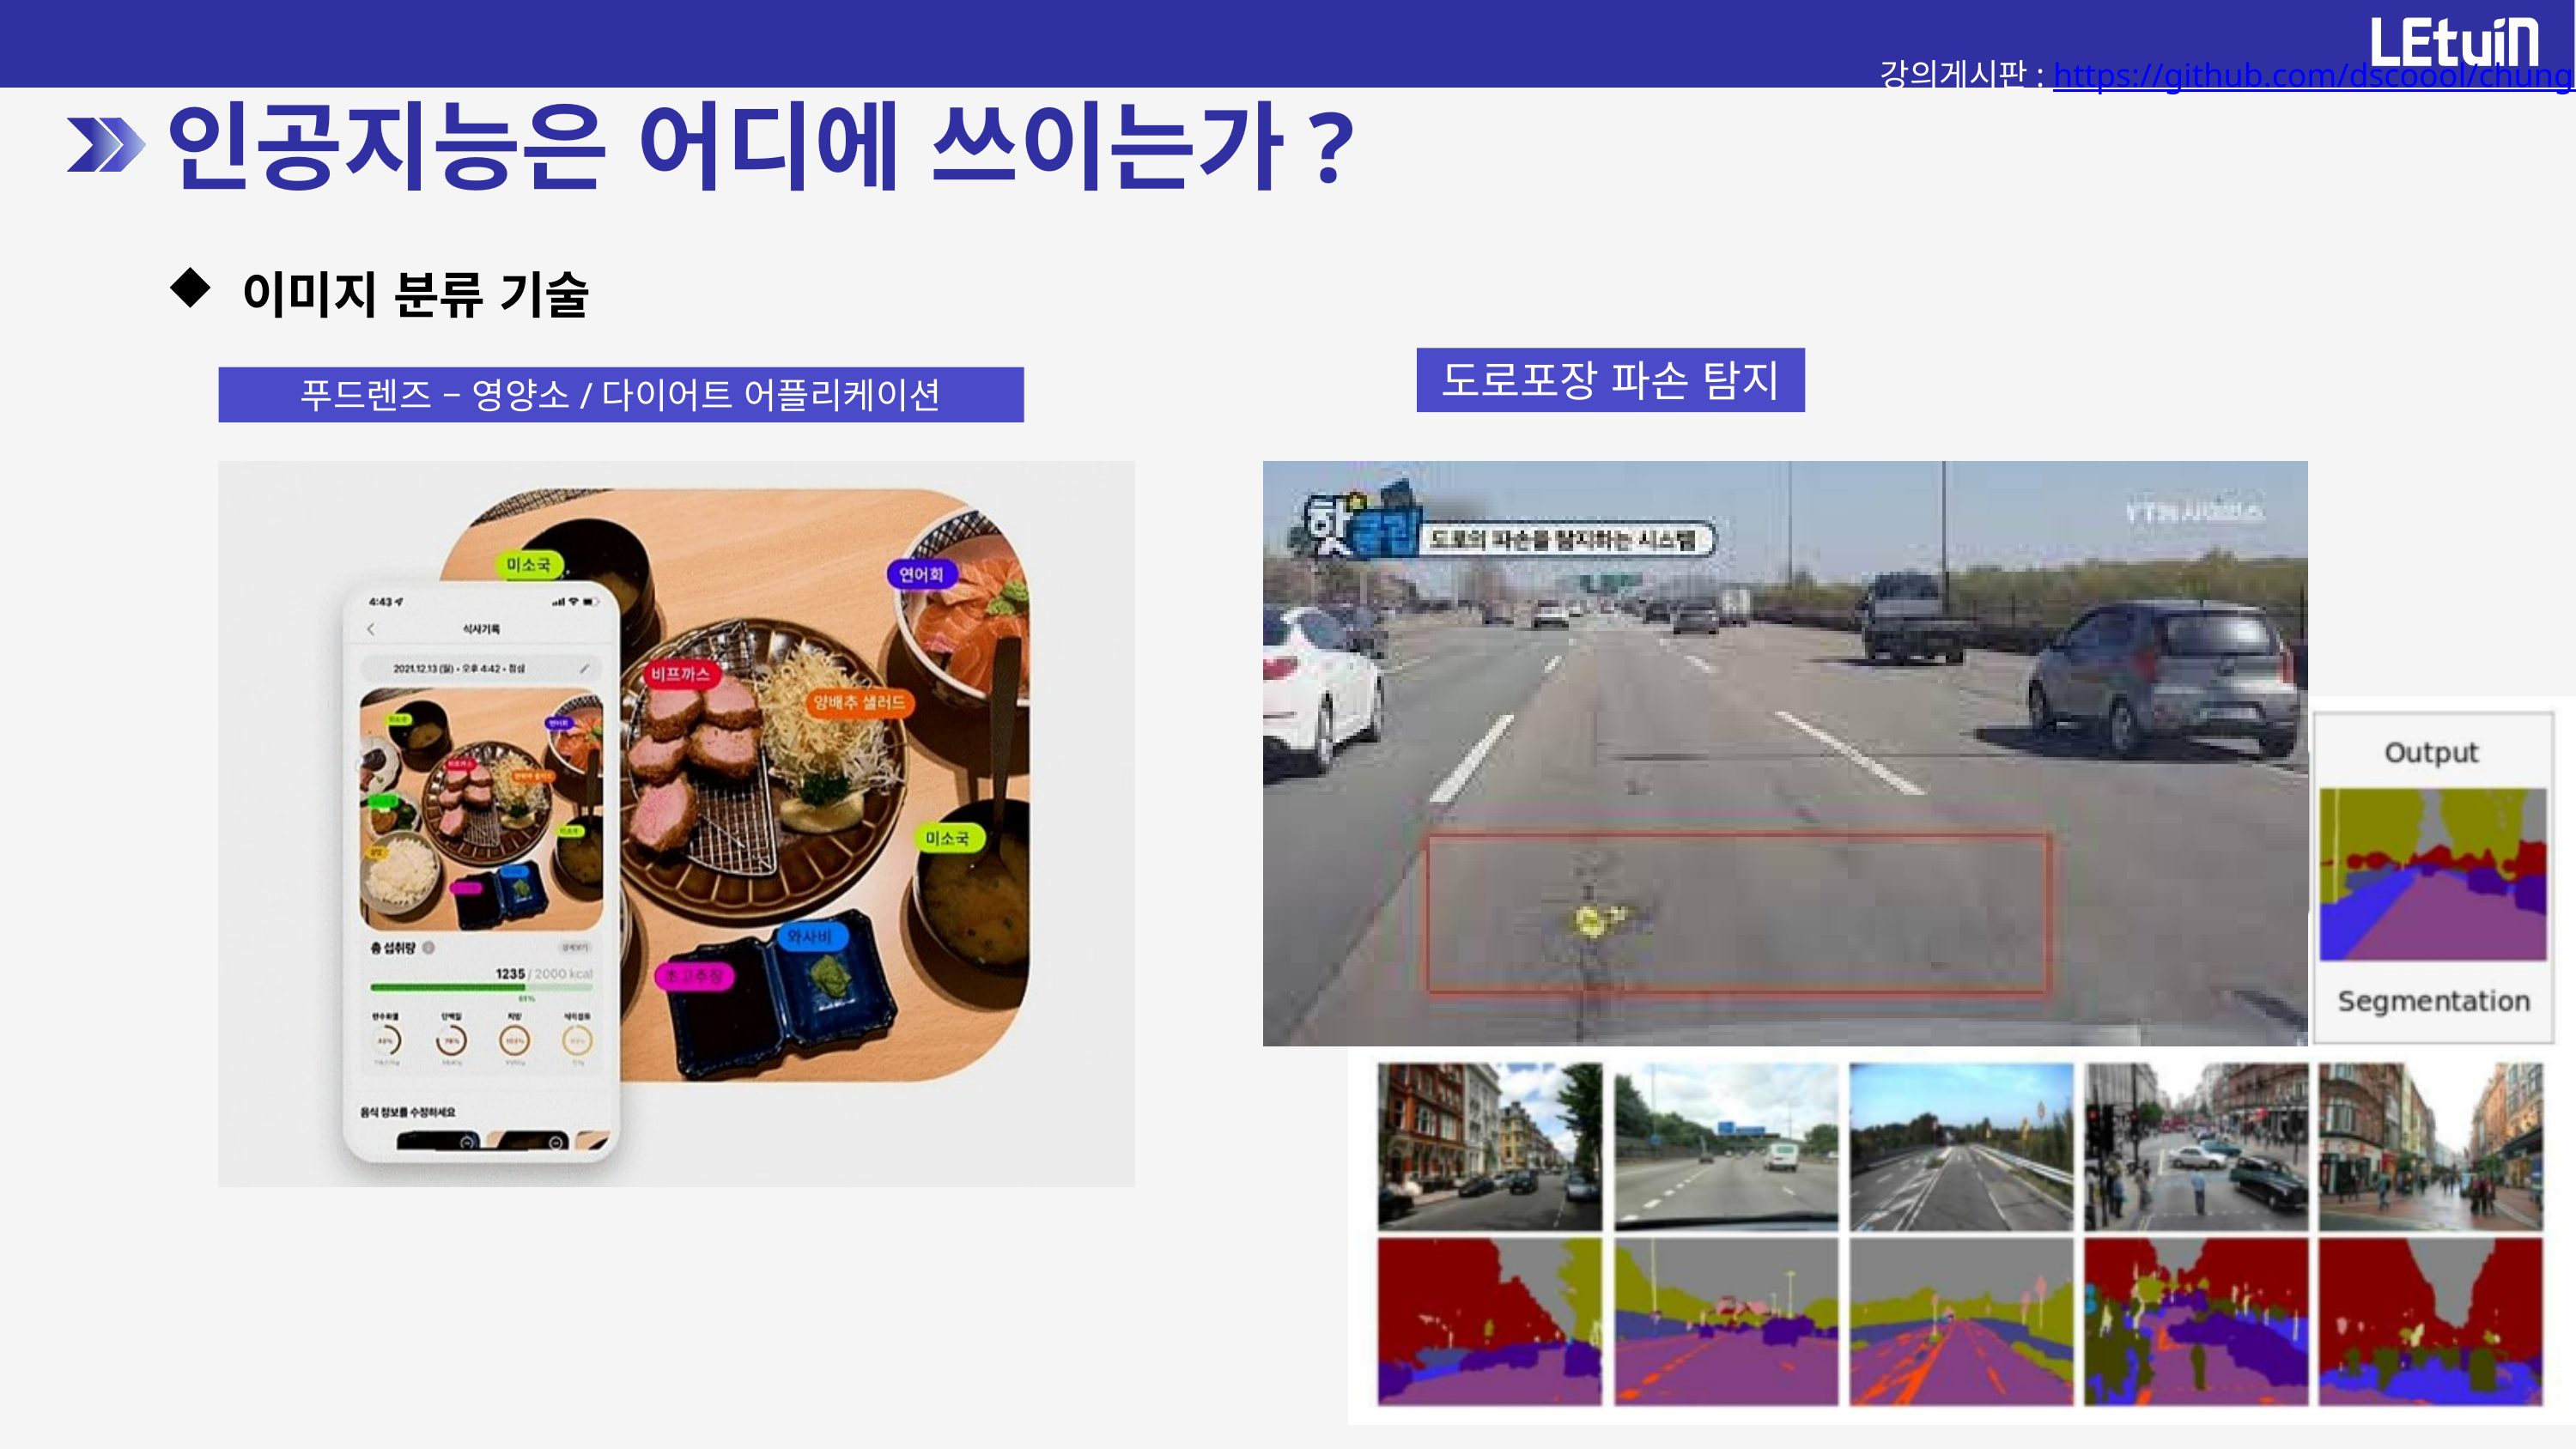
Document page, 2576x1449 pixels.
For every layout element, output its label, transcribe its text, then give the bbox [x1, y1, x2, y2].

text_box 강의게시판: https://github.com/dscoool/chungbuk [1868, 48, 2576, 105]
text_box 도로포장 파손 탐지 [1417, 348, 1806, 413]
text_box 이미지 분류 기술 [153, 258, 1024, 351]
picture [218, 461, 1135, 1187]
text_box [66, 118, 147, 173]
picture [1262, 461, 2576, 1425]
picture [0, 0, 2576, 88]
text_box 푸드렌즈 – 영양소/다이어트 어플리케이션 [218, 367, 1024, 423]
text_box 인공지능은 어디에 쓰이는가? [153, 79, 1803, 209]
